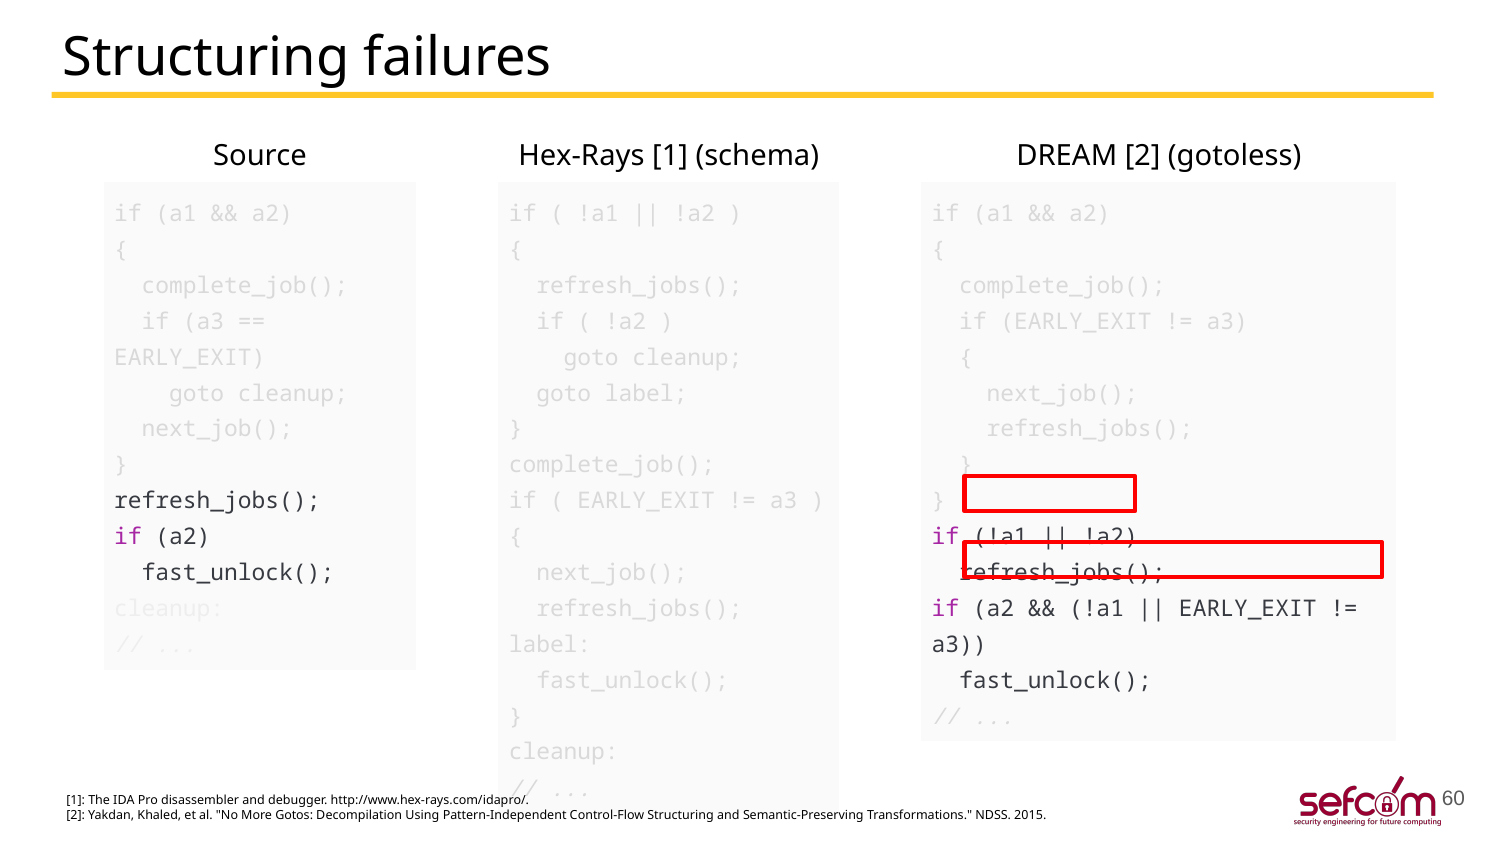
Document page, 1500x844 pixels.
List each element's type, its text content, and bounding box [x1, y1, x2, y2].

text_box [51, 91, 1434, 98]
text_box [962, 474, 1137, 513]
text_box [1]: The IDA Pro disassembler and debugger. http://www.hex-rays.com/idapro/. [2]: Yakdan, Khaled, et al. "No More Gotos: Decompilation Using Pattern-Independent Control-Flow Structuring and Semantic-Preserving Transformations." NDSS. 2015. [51, 776, 1073, 832]
table_header if (a1 && a2) { complete_job(); if (a3 == EARLY_EXIT) goto cleanup; next_job(); } refresh_jobs(); if (a2) fast_unlock(); cleanup: // ... [104, 182, 416, 670]
text_box DREAM [2] (gotoless) [921, 128, 1397, 179]
text_box [962, 540, 1384, 579]
table_header if ( !a1 || !a2 ) { refresh_jobs(); if ( !a2 ) goto cleanup; goto label; } complete_job(); if ( EARLY_EXIT != a3 ) { next_job(); refresh_jobs(); label: fast_unlock(); } cleanup: // ... [498, 182, 839, 776]
slide_number 60 [1389, 764, 1480, 830]
text_box Structuring failures [51, 16, 1434, 83]
text_box Source [103, 128, 417, 179]
table_header if (a1 && a2) { complete_job(); if (EARLY_EXIT != a3) { next_job(); refresh_jobs(); } } if (!a1 || !a2) refresh_jobs(); if (a2 && (!a1 || EARLY_EXIT != a3)) fast_unlock(); // ... [921, 182, 1396, 741]
picture [1294, 776, 1442, 827]
text_box Hex-Rays [1] (schema) [498, 128, 840, 179]
